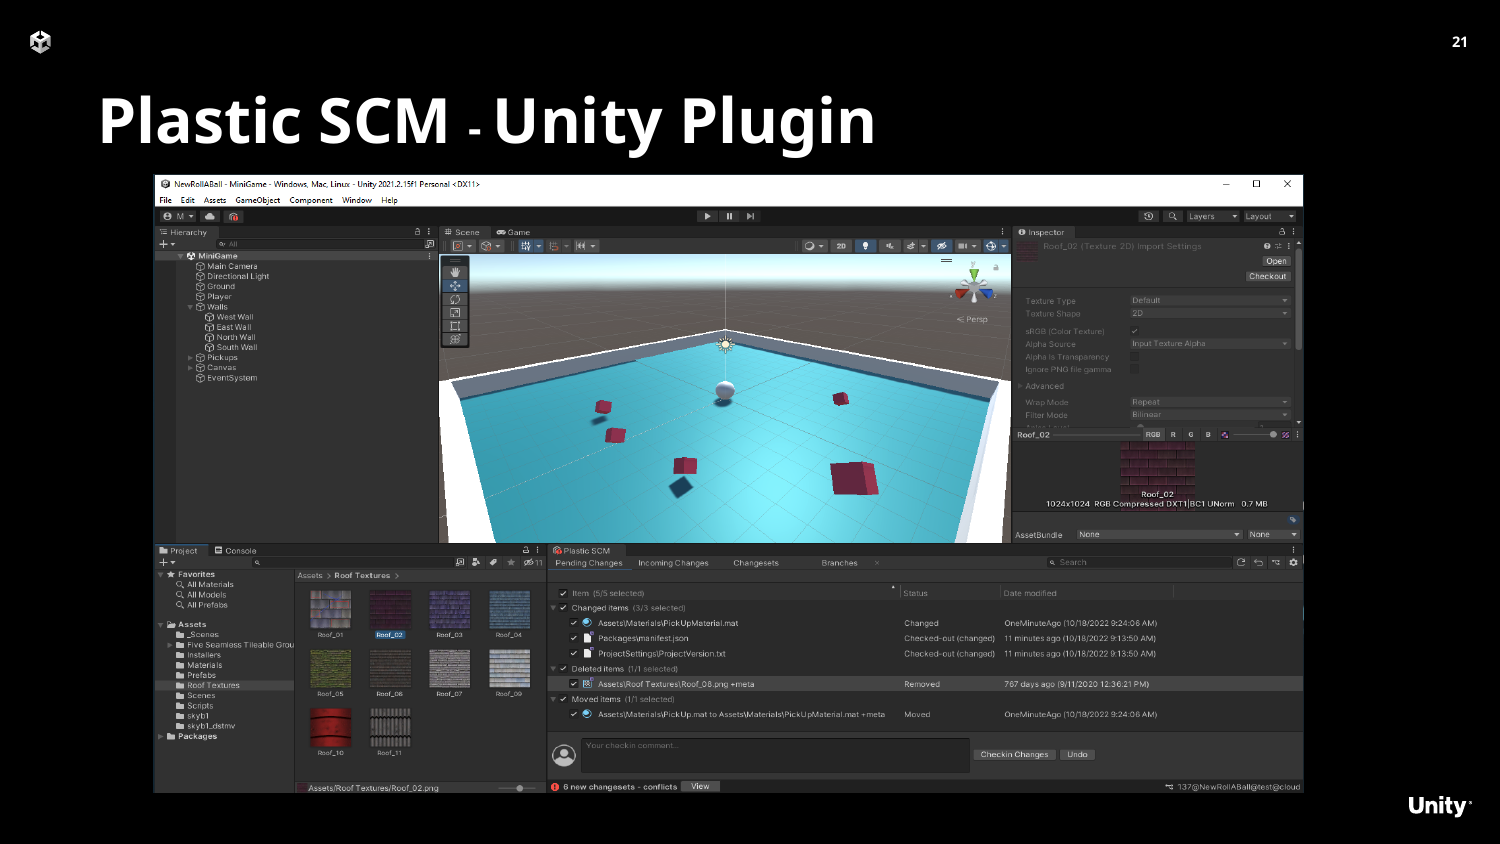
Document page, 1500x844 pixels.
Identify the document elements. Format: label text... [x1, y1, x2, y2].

picture [153, 174, 1304, 793]
slide_number ‹#› [1391, 31, 1469, 55]
title Plastic SCM - Unity Plugin [97, 89, 1485, 175]
